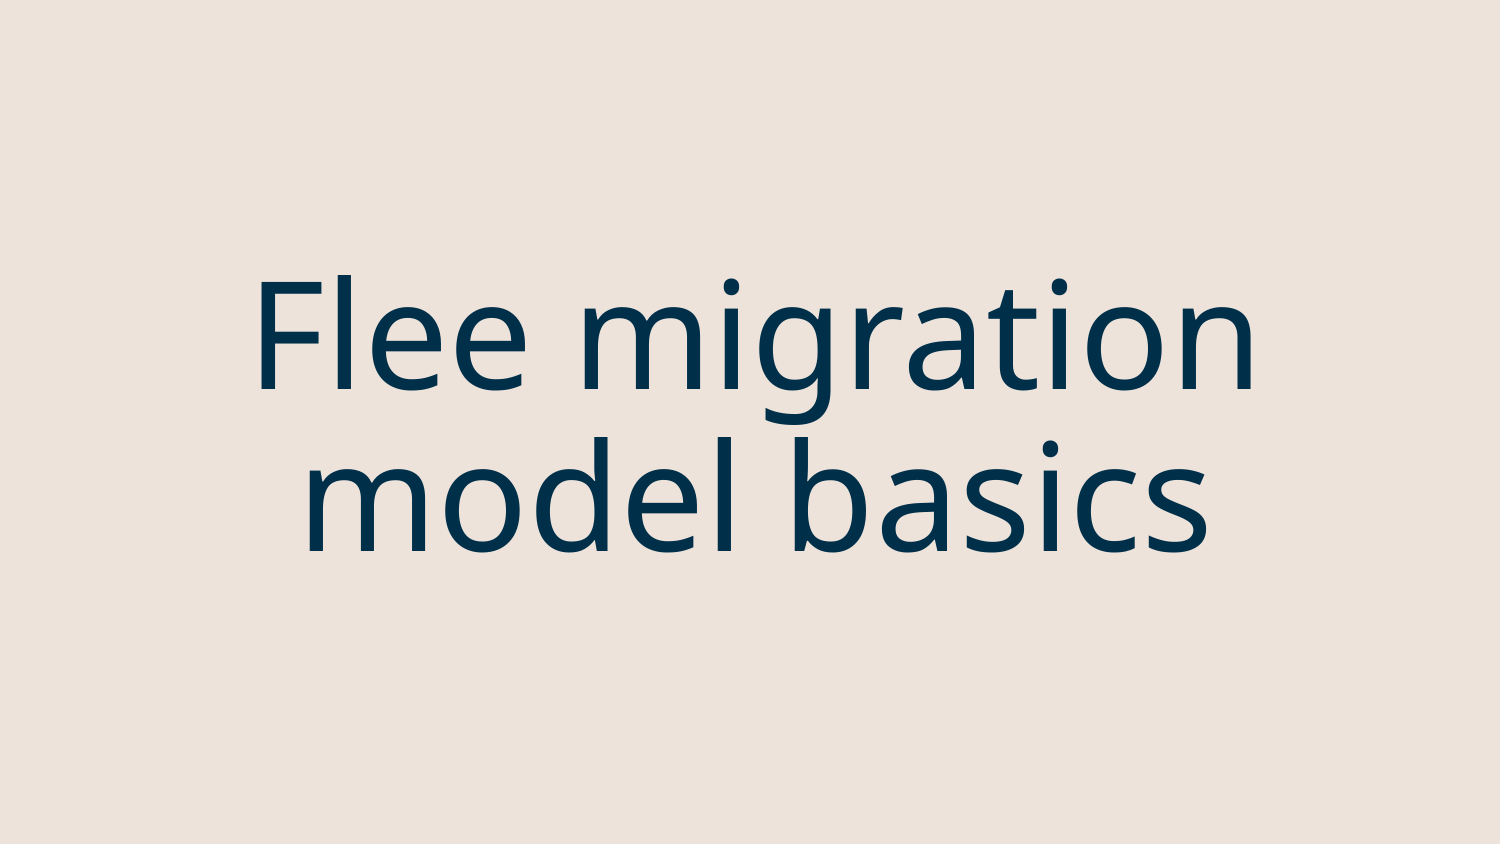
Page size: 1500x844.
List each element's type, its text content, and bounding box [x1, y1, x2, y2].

title Flee migration model basics [51, 130, 1461, 713]
